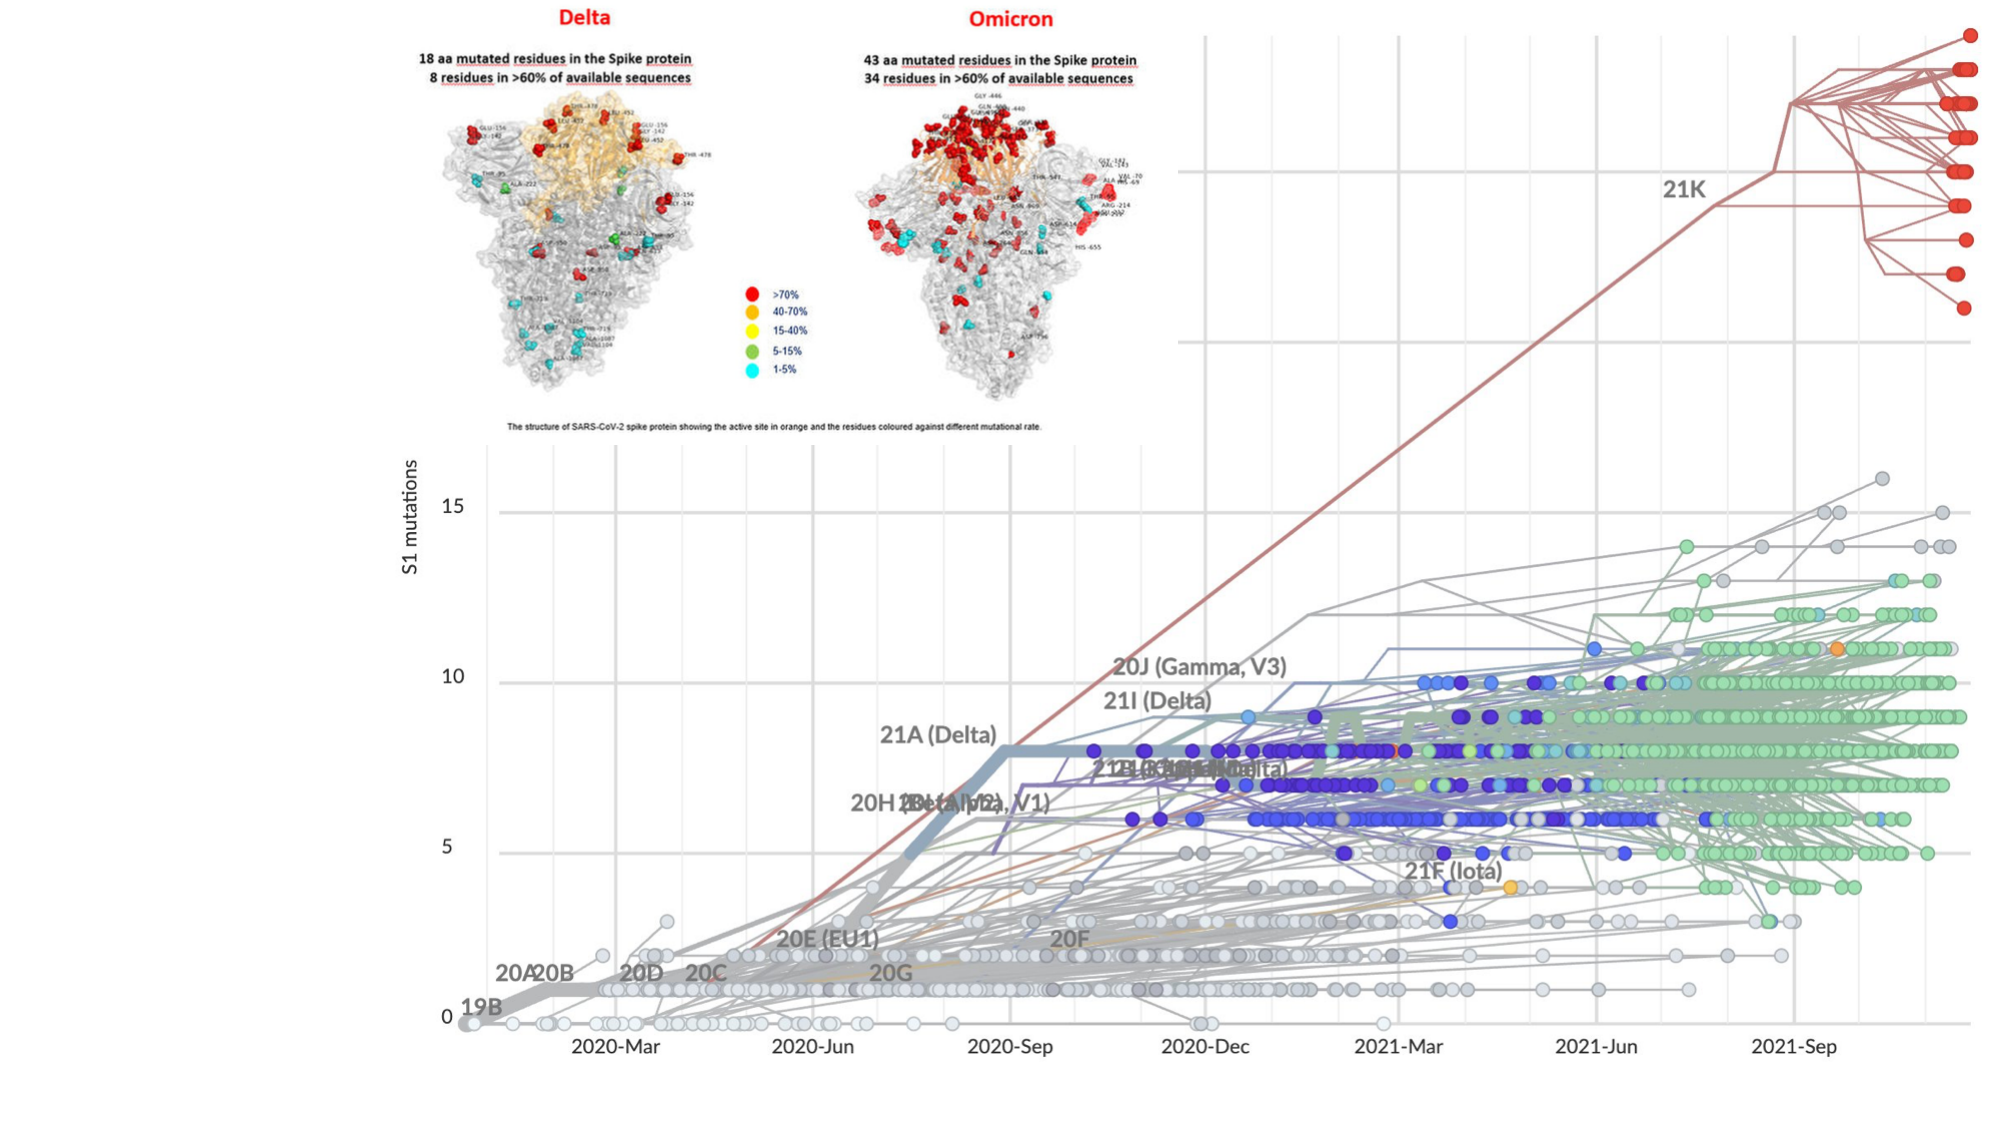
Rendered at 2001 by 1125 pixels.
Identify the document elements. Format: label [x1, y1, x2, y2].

picture [389, 0, 1984, 1066]
